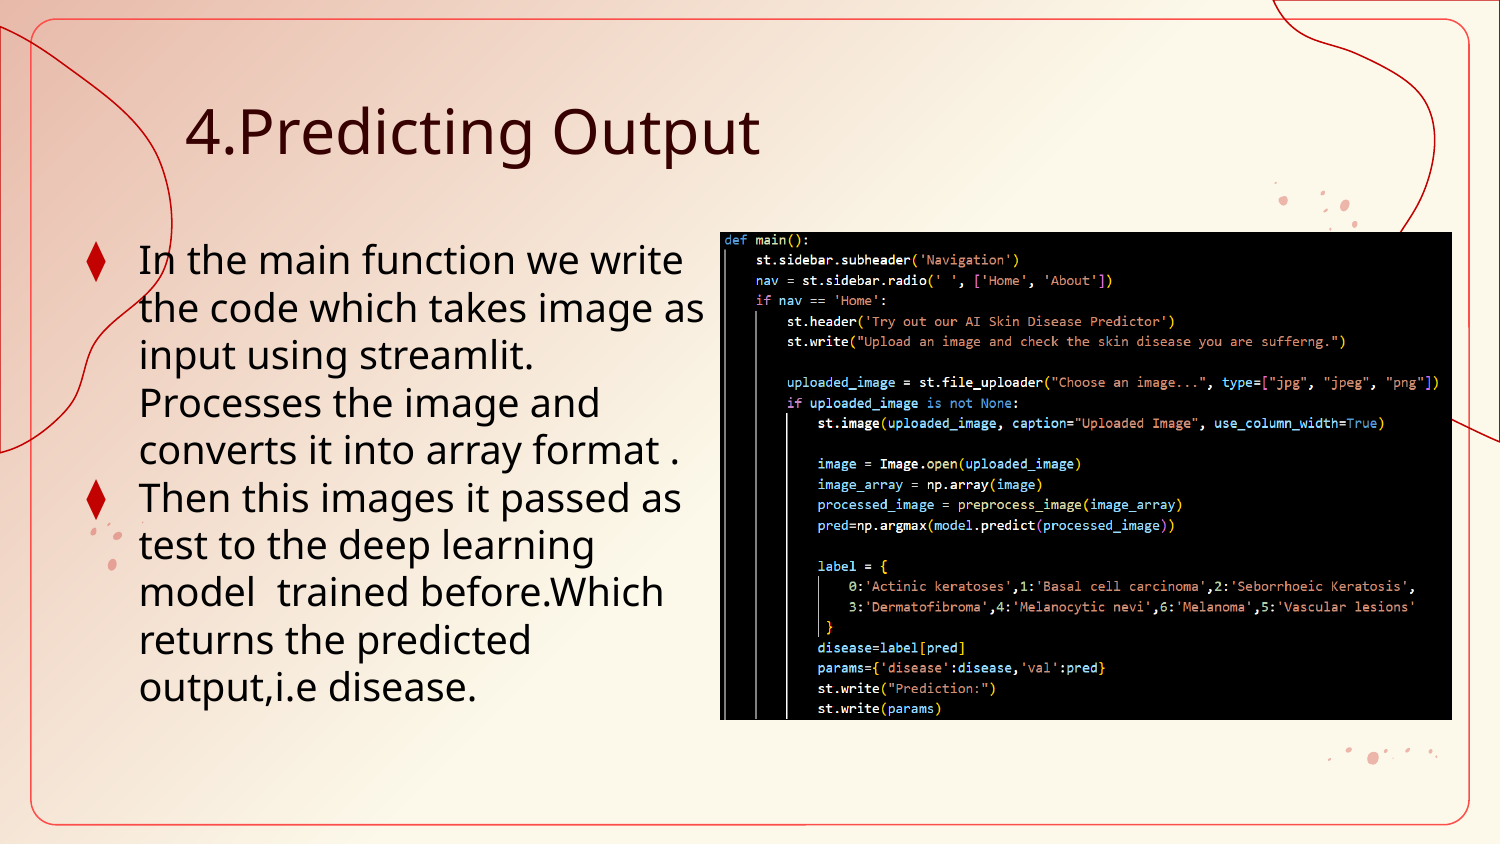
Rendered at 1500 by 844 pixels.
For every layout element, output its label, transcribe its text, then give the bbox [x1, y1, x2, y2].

picture [720, 232, 1452, 720]
list In the main function we write the code which takes image as input using streamlit. Processes the image and converts it into array format . Then this images it passed as test to the deep learning model trained before.Which returns the predicted output,i.e disease. [48, 220, 721, 788]
title 4.Predicting Output [170, 85, 1435, 180]
